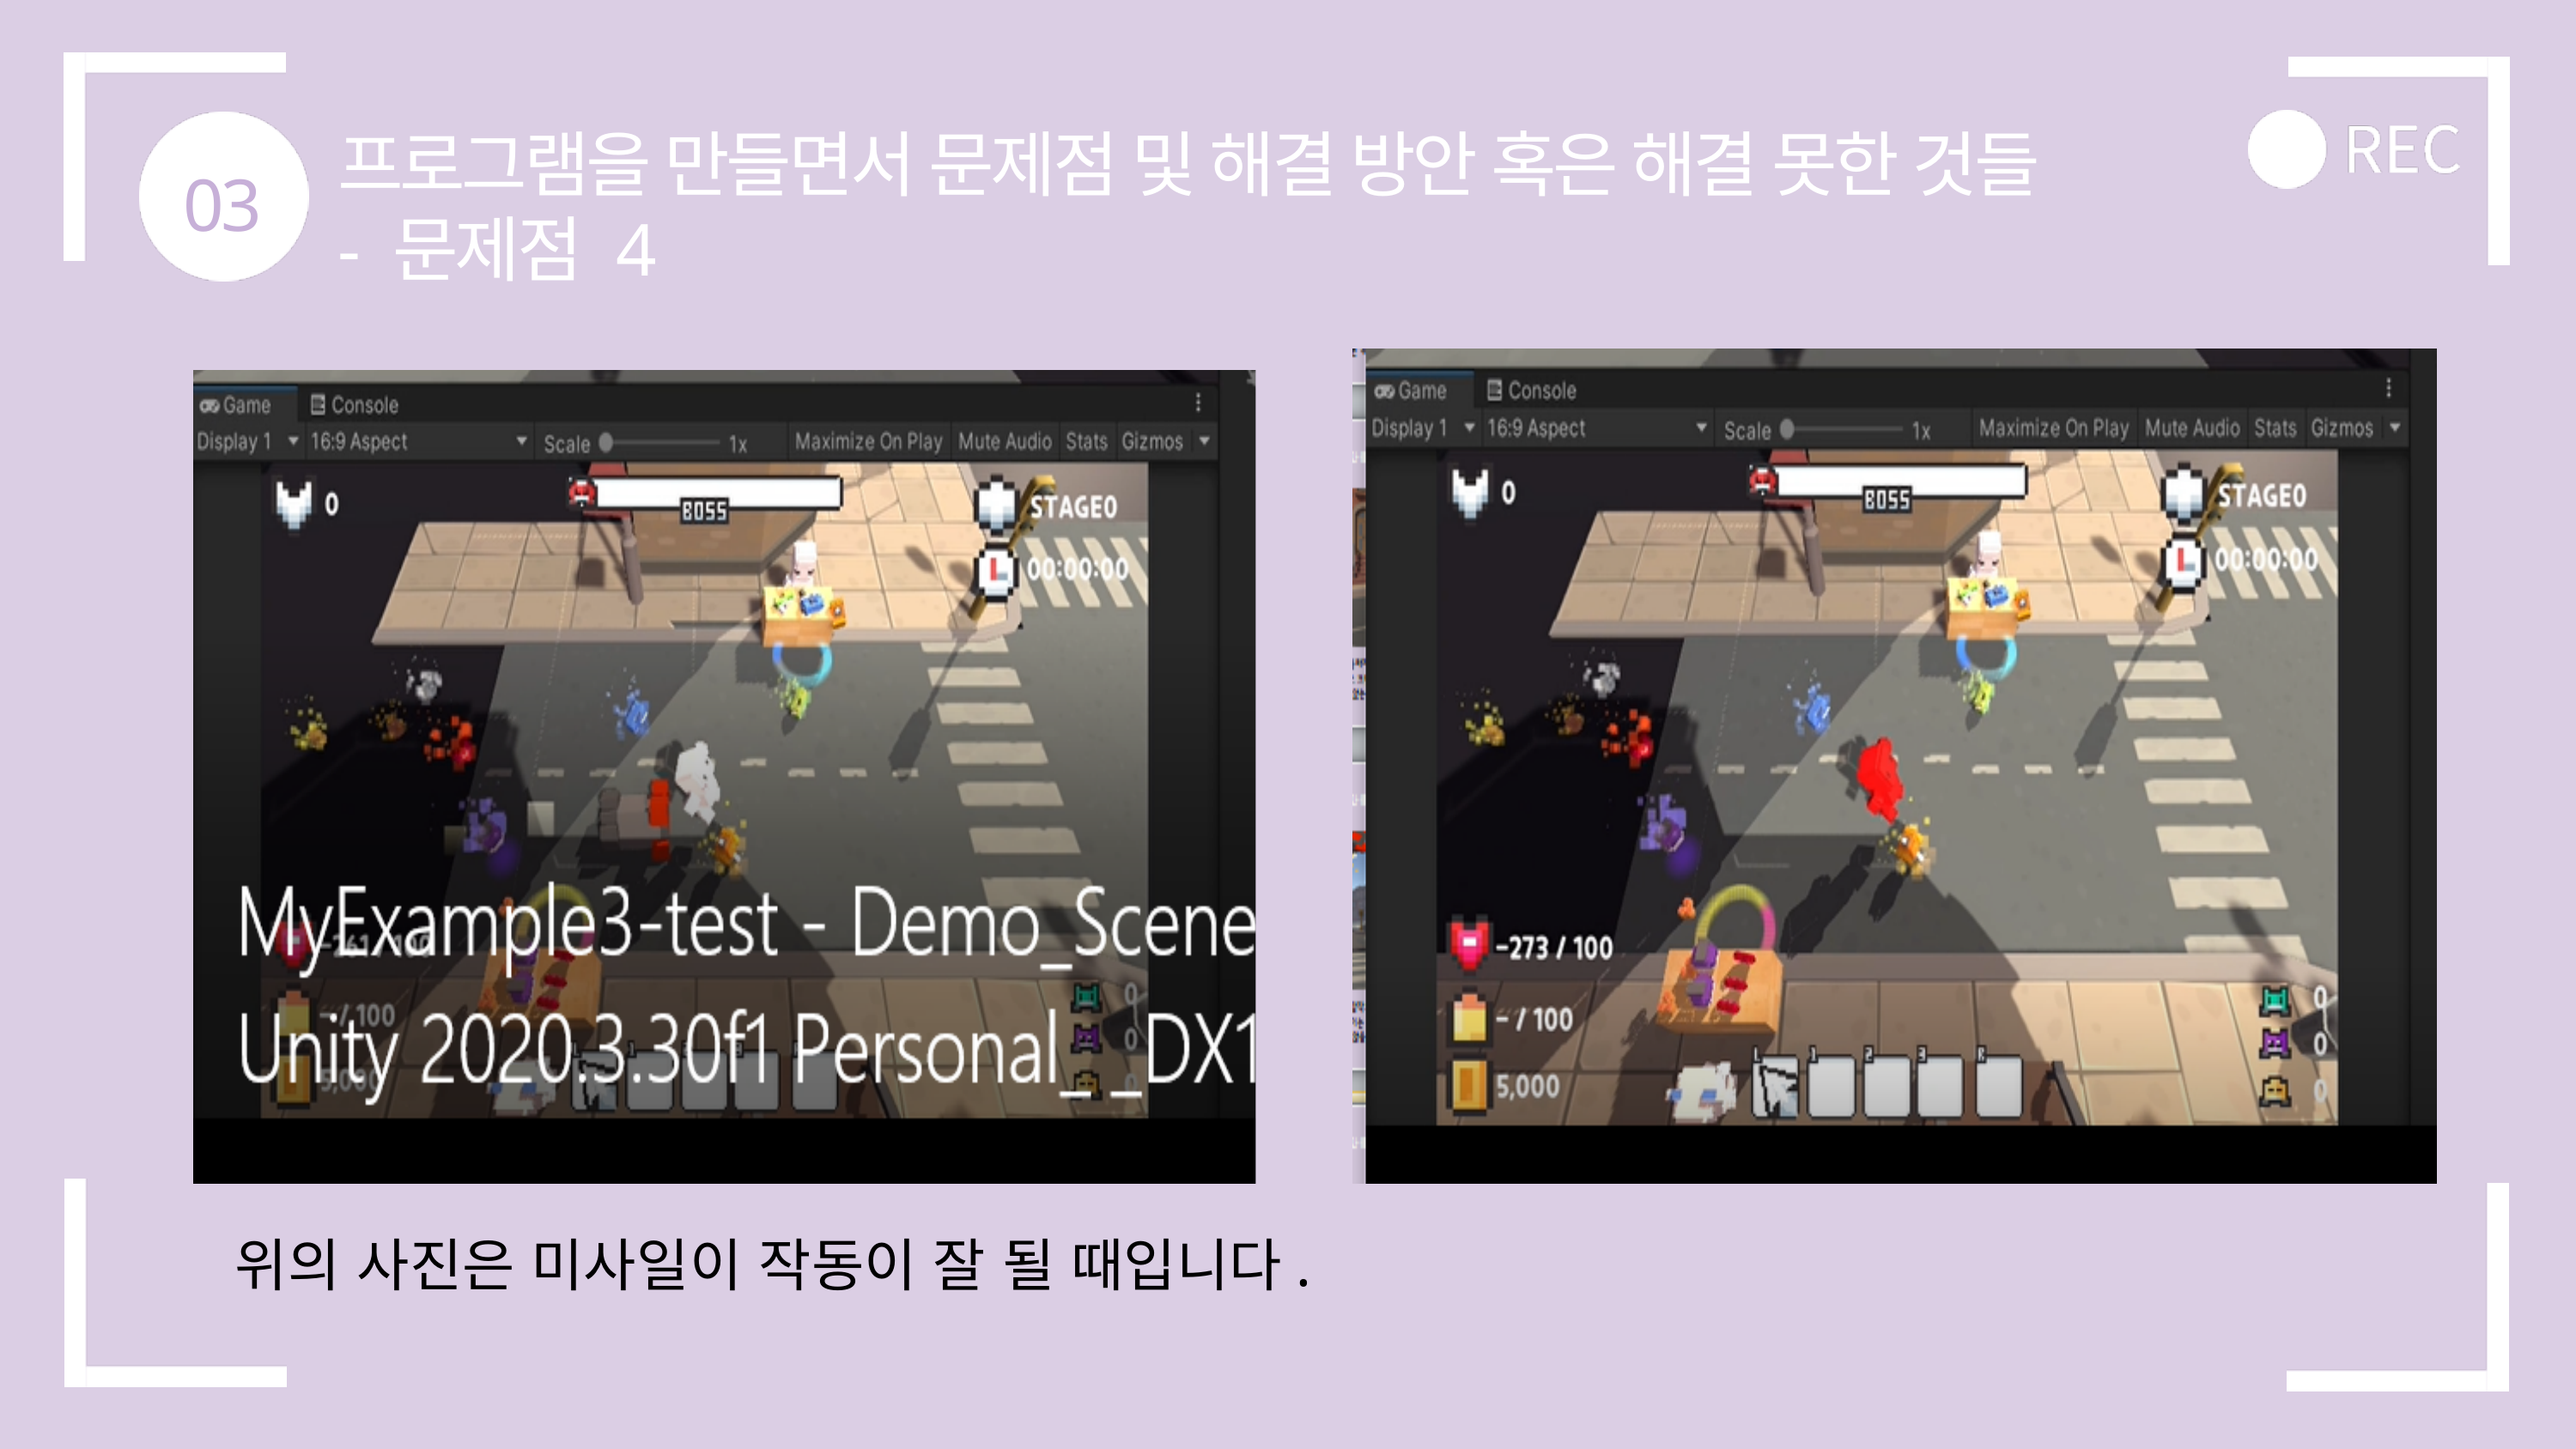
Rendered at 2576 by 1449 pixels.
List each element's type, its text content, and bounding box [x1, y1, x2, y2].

picture [192, 370, 1256, 1185]
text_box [2287, 57, 2511, 265]
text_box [2287, 1183, 2509, 1391]
text_box 프로그램을 만들면서 문제점 및 해결 방안 혹은 해결 못한 것들 - 문제점 4 [325, 112, 2222, 318]
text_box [2248, 109, 2460, 189]
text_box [139, 112, 309, 282]
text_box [64, 52, 286, 261]
picture [1352, 348, 2437, 1185]
text_box 위의 사진은 미사일이 작동이 잘 될 때입니다. [292, 1223, 2282, 1337]
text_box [64, 1179, 287, 1387]
